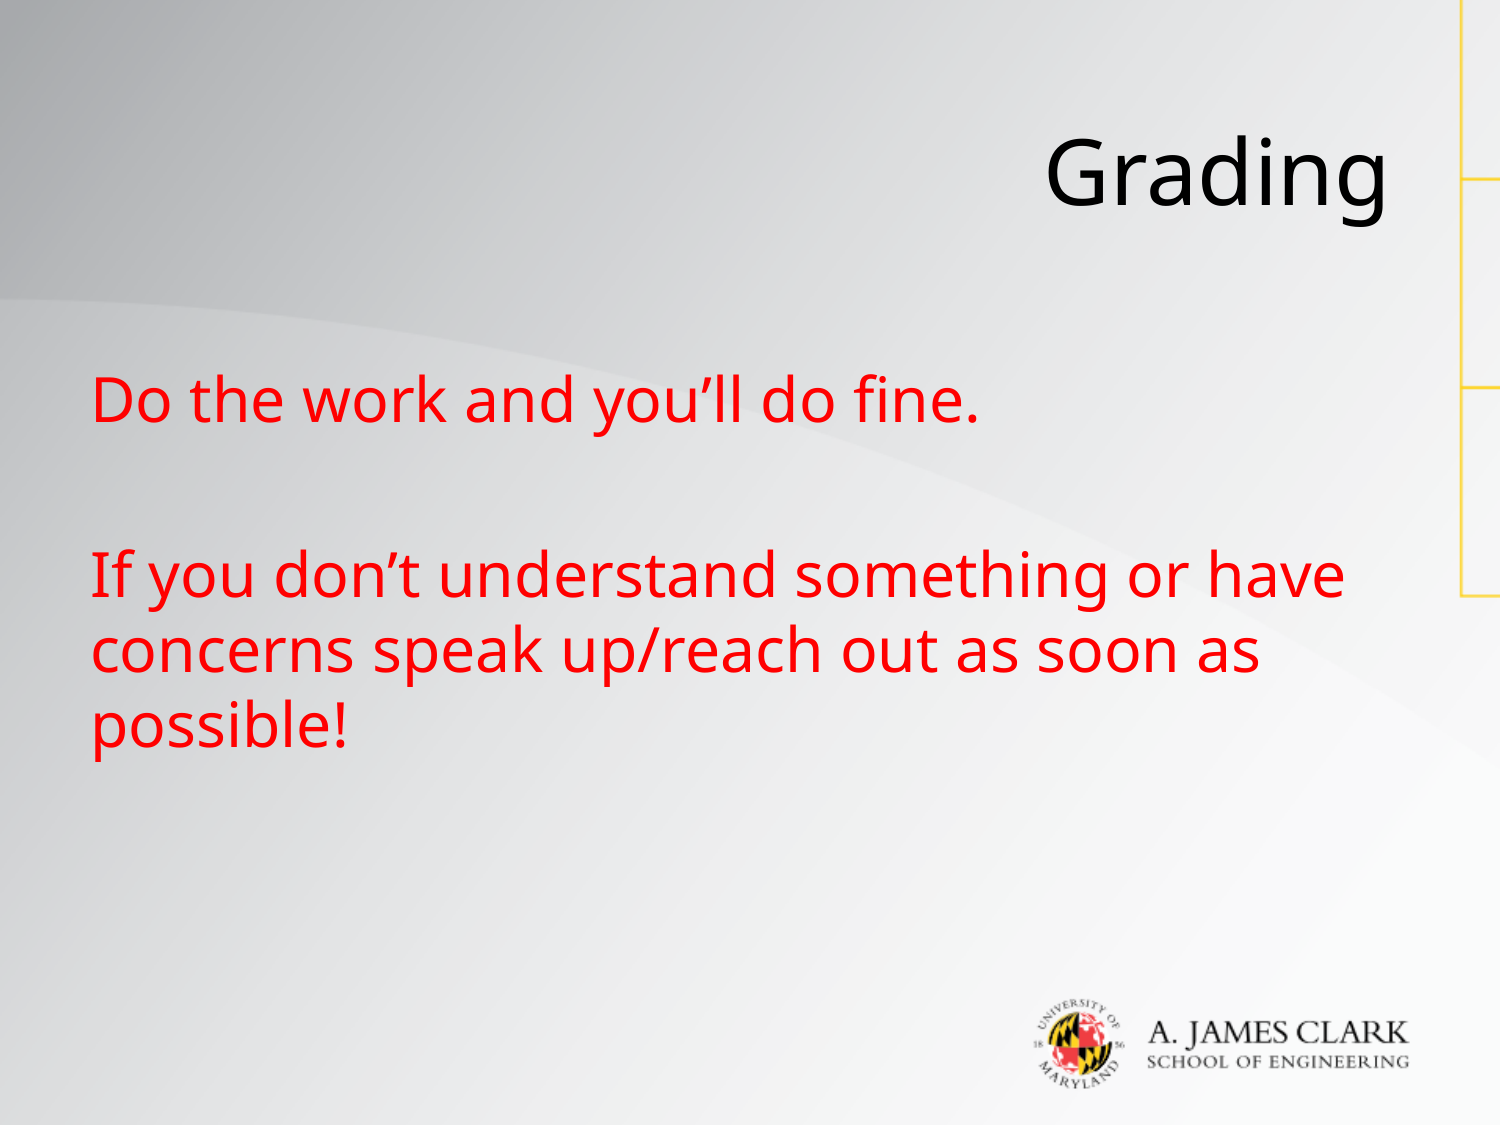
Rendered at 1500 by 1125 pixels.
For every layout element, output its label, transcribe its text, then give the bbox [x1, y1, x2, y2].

title Grading [75, 45, 1407, 231]
list Do the work and you’ll do fine. If you don’t understand something or have concerns speak up/reach out as soon as possible! [75, 352, 1407, 1002]
